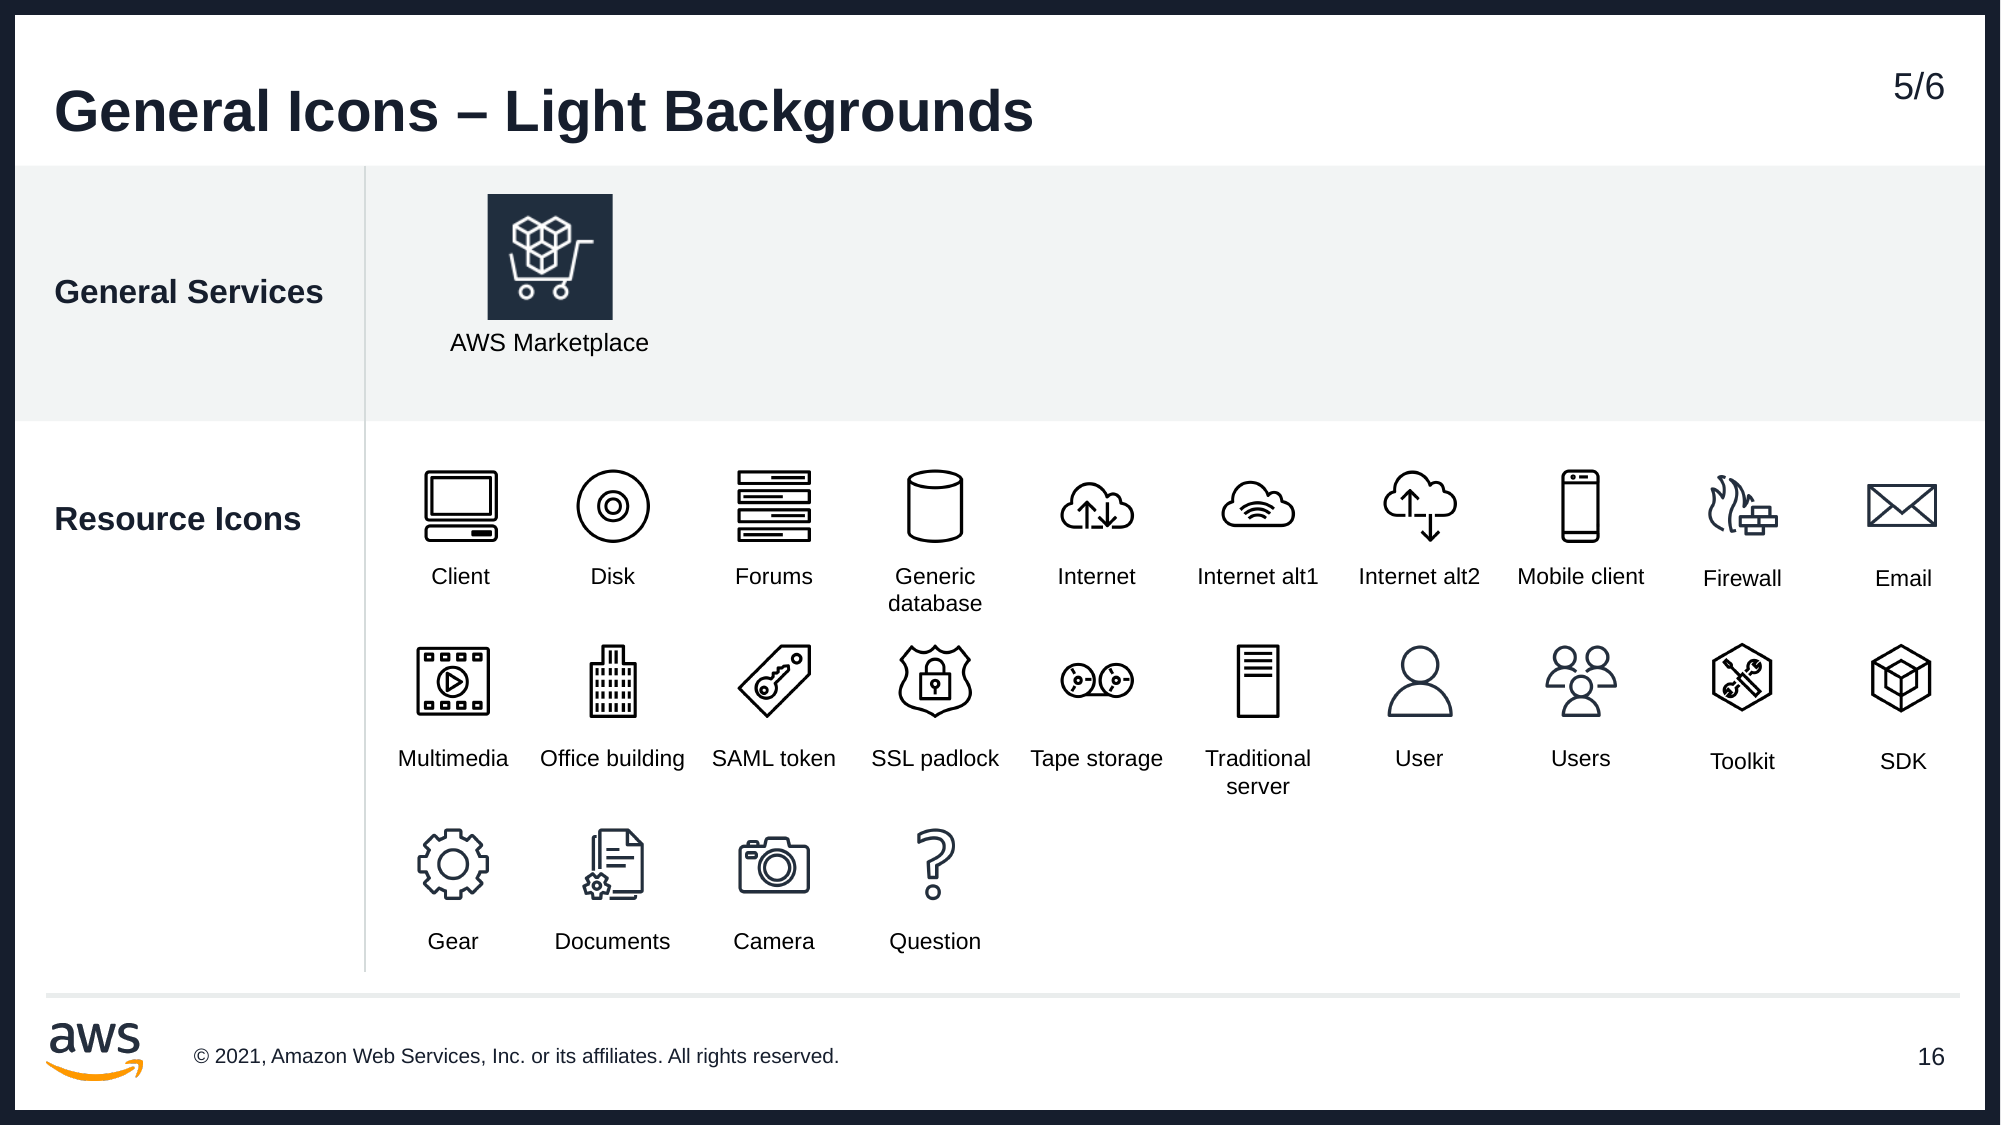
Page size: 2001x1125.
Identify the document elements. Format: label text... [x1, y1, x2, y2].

picture [1542, 642, 1620, 720]
picture [46, 1023, 143, 1081]
picture [1703, 638, 1781, 716]
text_box Generic database [847, 553, 1024, 624]
picture [1058, 642, 1136, 720]
picture [574, 825, 652, 903]
text_box Mobile client [1492, 553, 1669, 597]
picture [896, 467, 974, 545]
picture [574, 467, 652, 545]
picture [1705, 467, 1781, 543]
text_box Documents [524, 918, 686, 962]
picture [1219, 467, 1297, 545]
picture [896, 642, 974, 720]
text_box Firewall [1654, 556, 1815, 599]
text_box Traditional server [1170, 736, 1347, 807]
text_box SAML token [686, 736, 847, 779]
picture [1542, 467, 1620, 545]
slide_number 16 [1493, 1025, 1961, 1086]
text_box Question [847, 918, 1024, 962]
text_box Email [1815, 556, 1992, 599]
footer © 2021, Amazon Web Services, Inc. or its affiliates. All rights reserved. [178, 1025, 911, 1086]
text_box Client [372, 553, 524, 597]
text_box Camera [686, 918, 847, 962]
text_box Forums [686, 553, 847, 597]
picture [735, 467, 813, 545]
text_box Users [1492, 736, 1669, 779]
picture [574, 642, 652, 720]
text_box Multimedia [365, 736, 524, 779]
picture [735, 825, 813, 903]
picture [414, 825, 492, 903]
picture [1864, 468, 1940, 544]
text_box Tape storage [1008, 736, 1170, 779]
picture [735, 642, 813, 720]
text_box Internet alt2 [1331, 553, 1492, 597]
text_box AWS Marketplace [363, 319, 736, 364]
text_box User [1331, 736, 1492, 779]
text_box Office building [524, 736, 686, 779]
text_box Gear [365, 918, 524, 962]
picture [487, 194, 613, 320]
picture [1219, 642, 1297, 720]
picture [1380, 642, 1459, 720]
picture [414, 642, 492, 720]
picture [1380, 467, 1459, 545]
picture [422, 467, 500, 545]
text_box Internet [1008, 553, 1170, 597]
list 5/6 [1693, 59, 1961, 166]
text_box SSL padlock [847, 736, 1008, 779]
text_box SDK [1815, 738, 1992, 782]
text_box Disk [524, 553, 686, 597]
title General Icons – Light Backgrounds [39, 59, 1457, 166]
picture [896, 825, 974, 903]
text_box Internet alt1 [1170, 553, 1331, 597]
picture [1862, 639, 1940, 717]
text_box Toolkit [1654, 738, 1815, 782]
picture [1058, 467, 1136, 545]
